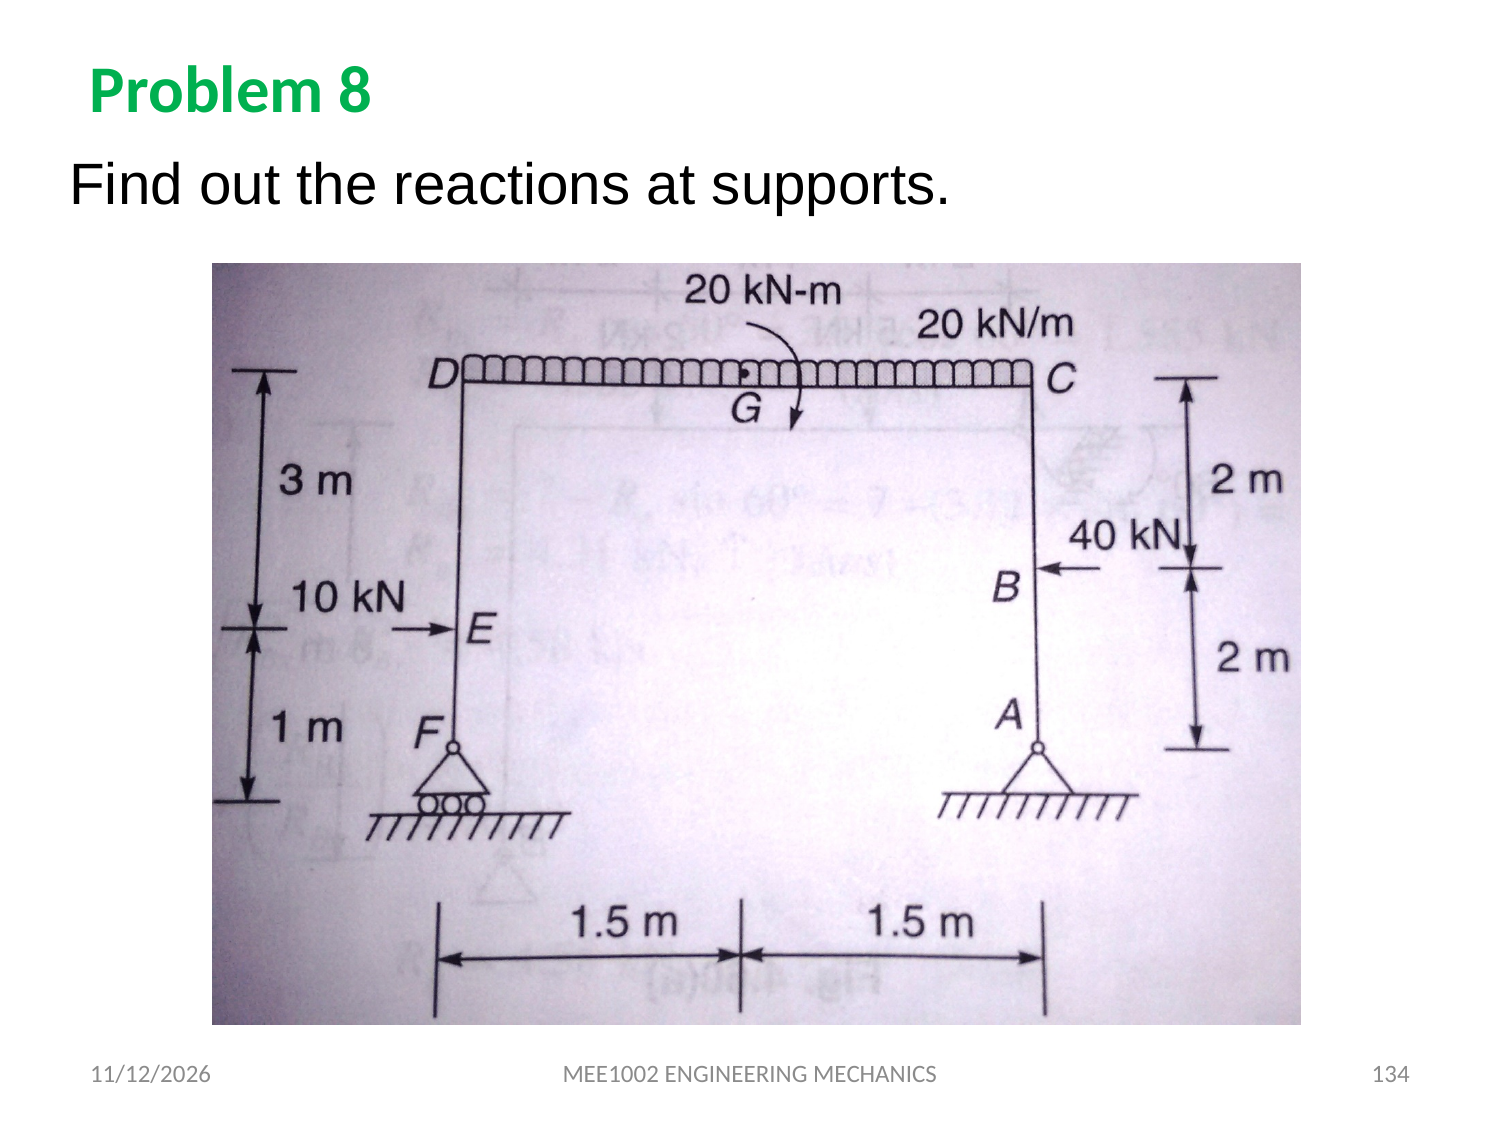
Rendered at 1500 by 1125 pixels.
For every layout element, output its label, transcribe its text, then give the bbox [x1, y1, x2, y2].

text_box Find out the reactions at supports. [54, 139, 1393, 224]
slide_number 134 [1074, 1042, 1425, 1103]
text_box Problem 8 [75, 38, 425, 138]
slide_number 16-Jun-22 [75, 1042, 425, 1103]
picture [212, 262, 1301, 1026]
footer MEE1002 ENGINEERING MECHANICS [512, 1042, 988, 1103]
